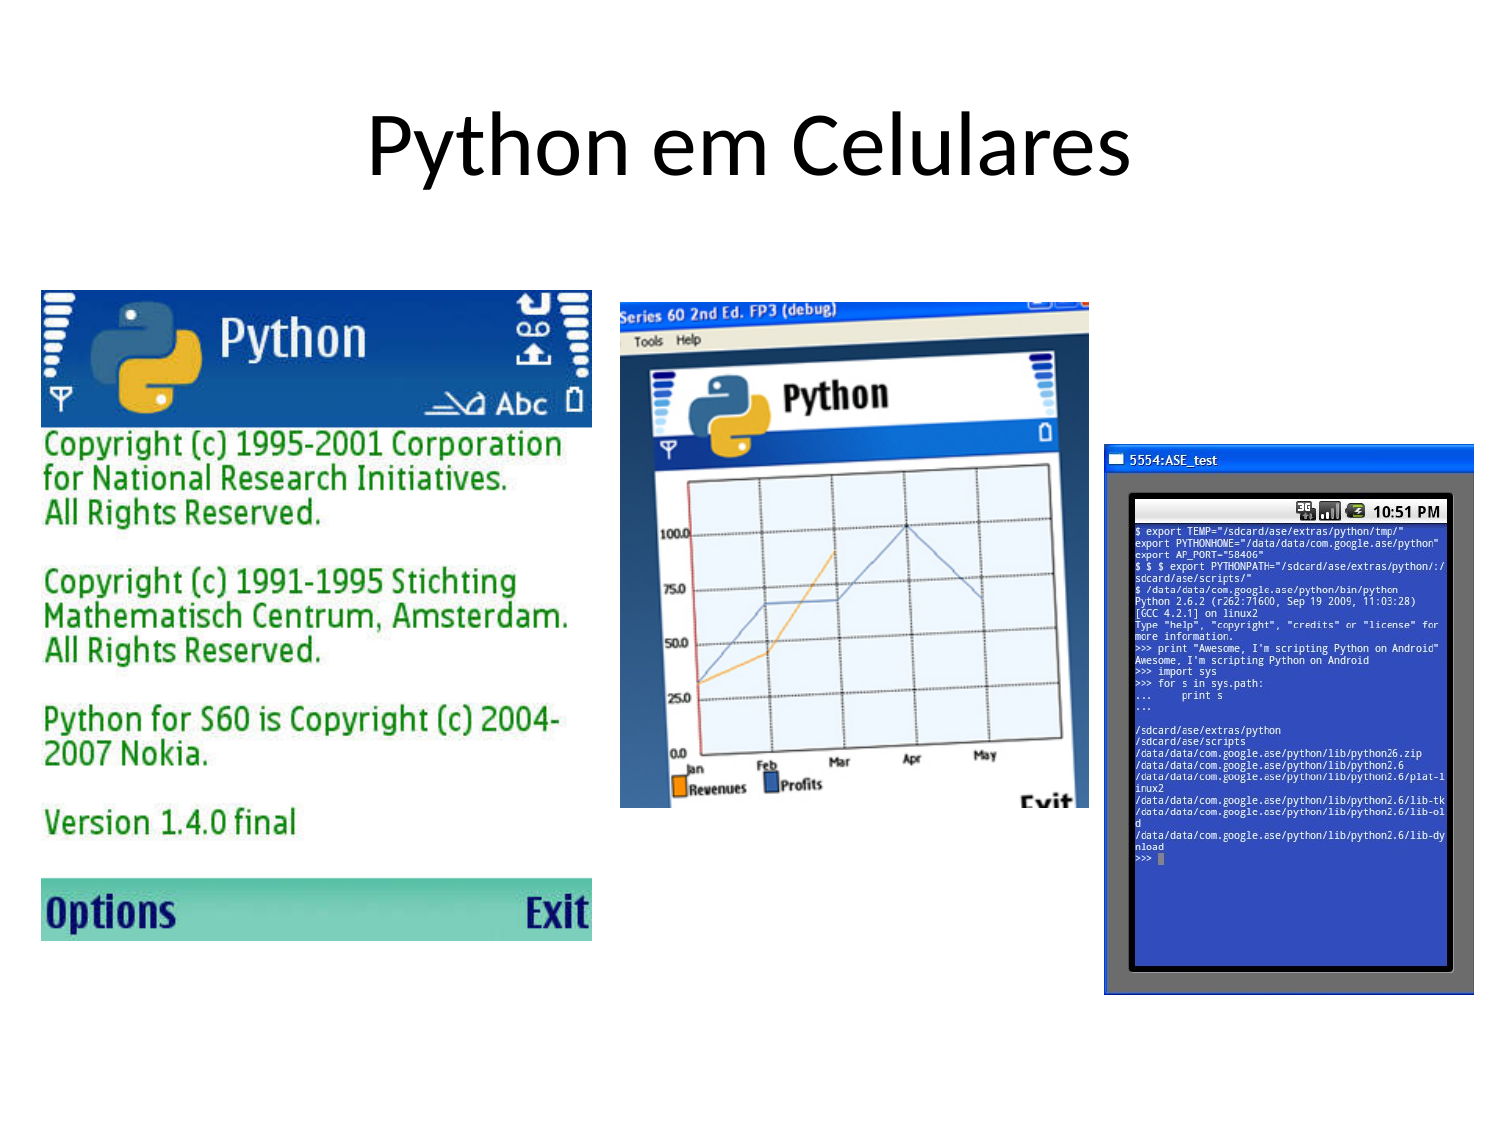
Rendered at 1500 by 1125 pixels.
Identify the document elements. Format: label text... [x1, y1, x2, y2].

picture [41, 290, 592, 942]
title Python em Celulares [75, 45, 1425, 233]
picture [1104, 444, 1474, 996]
picture [619, 302, 1090, 808]
